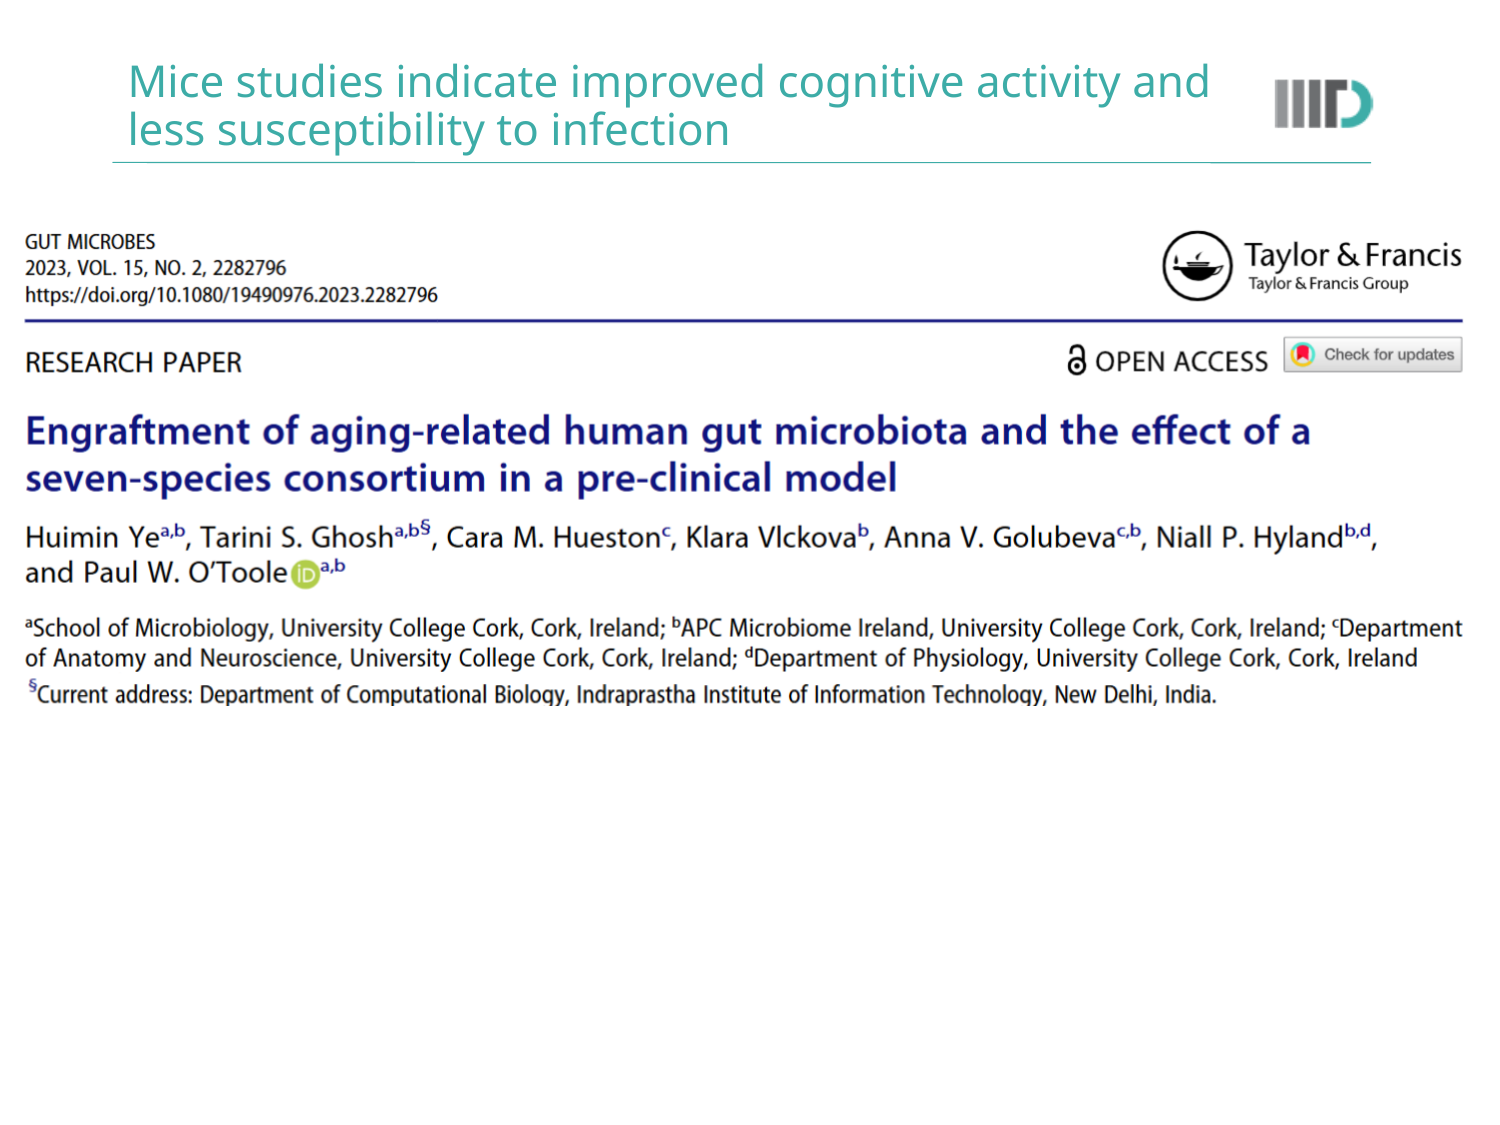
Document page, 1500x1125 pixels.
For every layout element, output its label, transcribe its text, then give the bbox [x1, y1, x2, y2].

picture [0, 180, 1500, 706]
title Mice studies indicate improved cognitive activity and less susceptibility to infection [112, 52, 1236, 163]
picture [1256, 67, 1388, 141]
